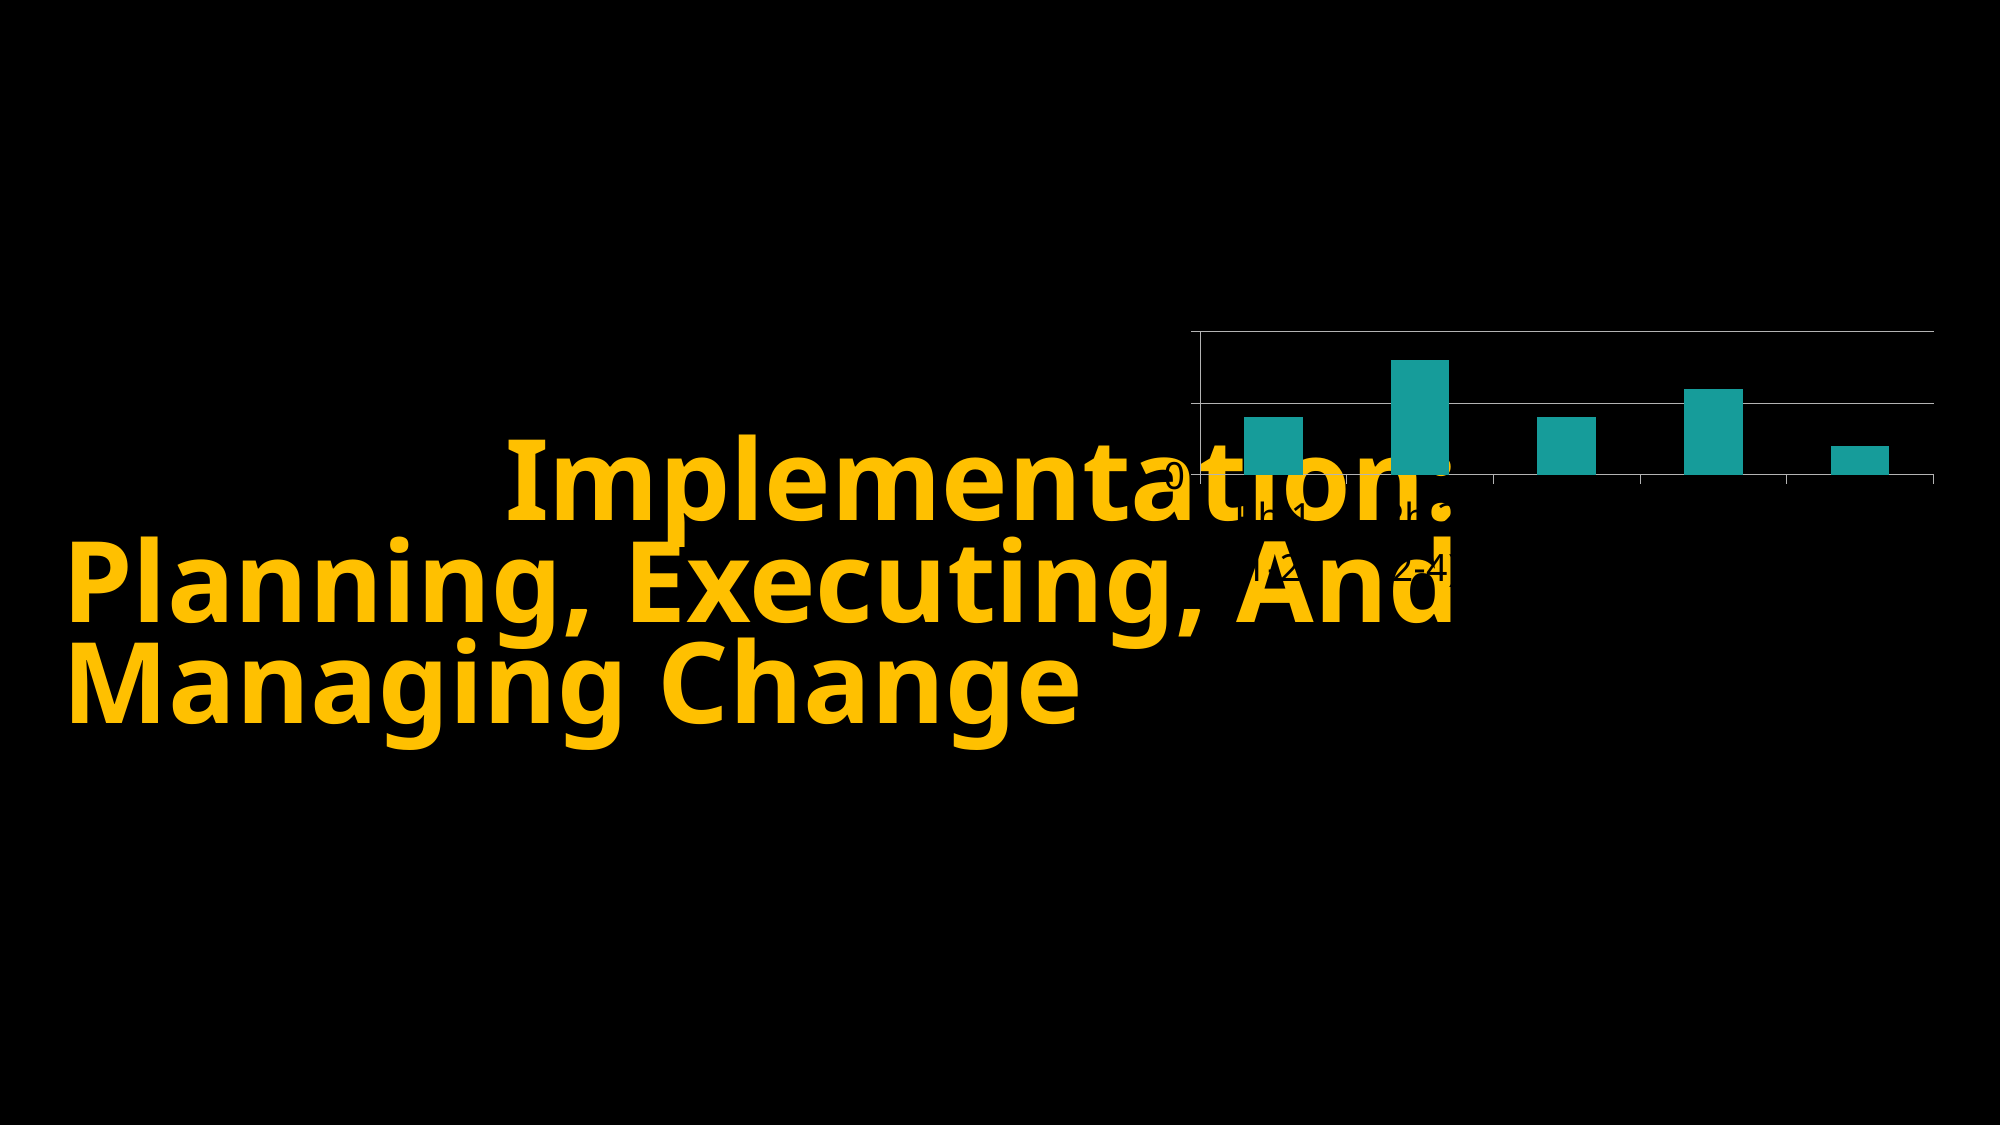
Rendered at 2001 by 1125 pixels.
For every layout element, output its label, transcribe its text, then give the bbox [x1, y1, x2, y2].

title Implementation: Planning, Executing, And Managing Change [47, 400, 1917, 1059]
chart [1124, 224, 1950, 600]
